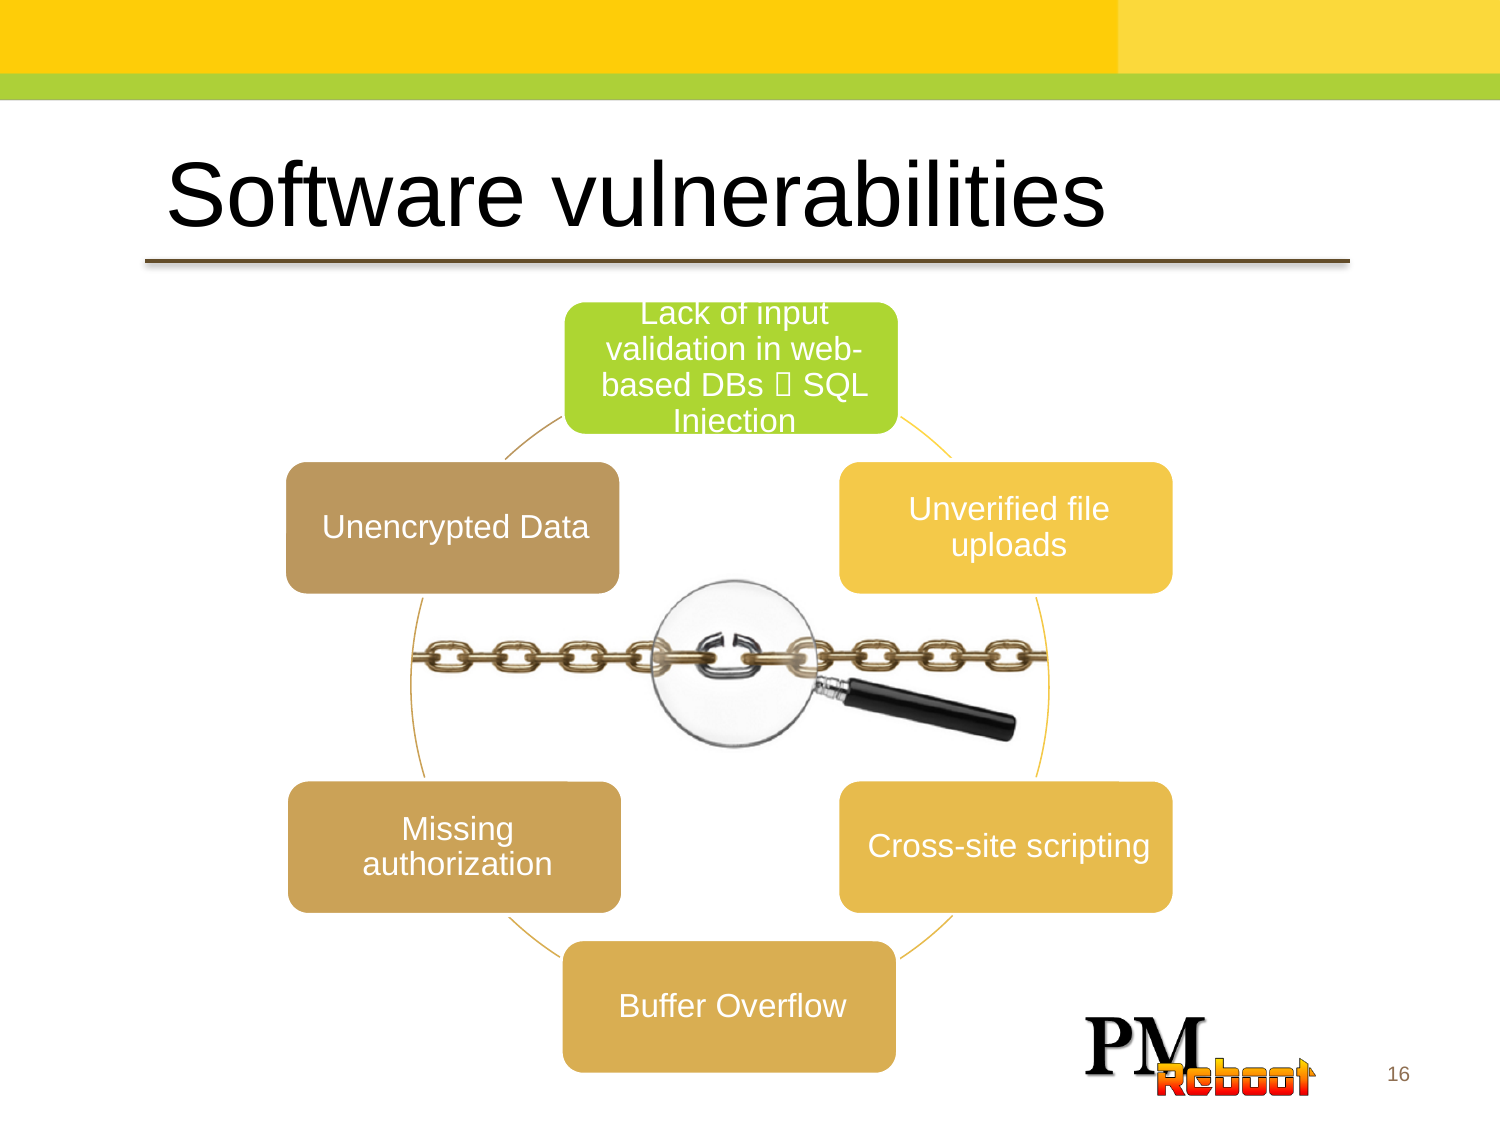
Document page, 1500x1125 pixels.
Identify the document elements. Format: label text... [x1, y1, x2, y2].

slide_number 16 [1074, 1042, 1425, 1103]
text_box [99, 299, 1363, 1076]
picture [0, 0, 1500, 1125]
title Software vulnerabilities [150, 125, 1425, 255]
